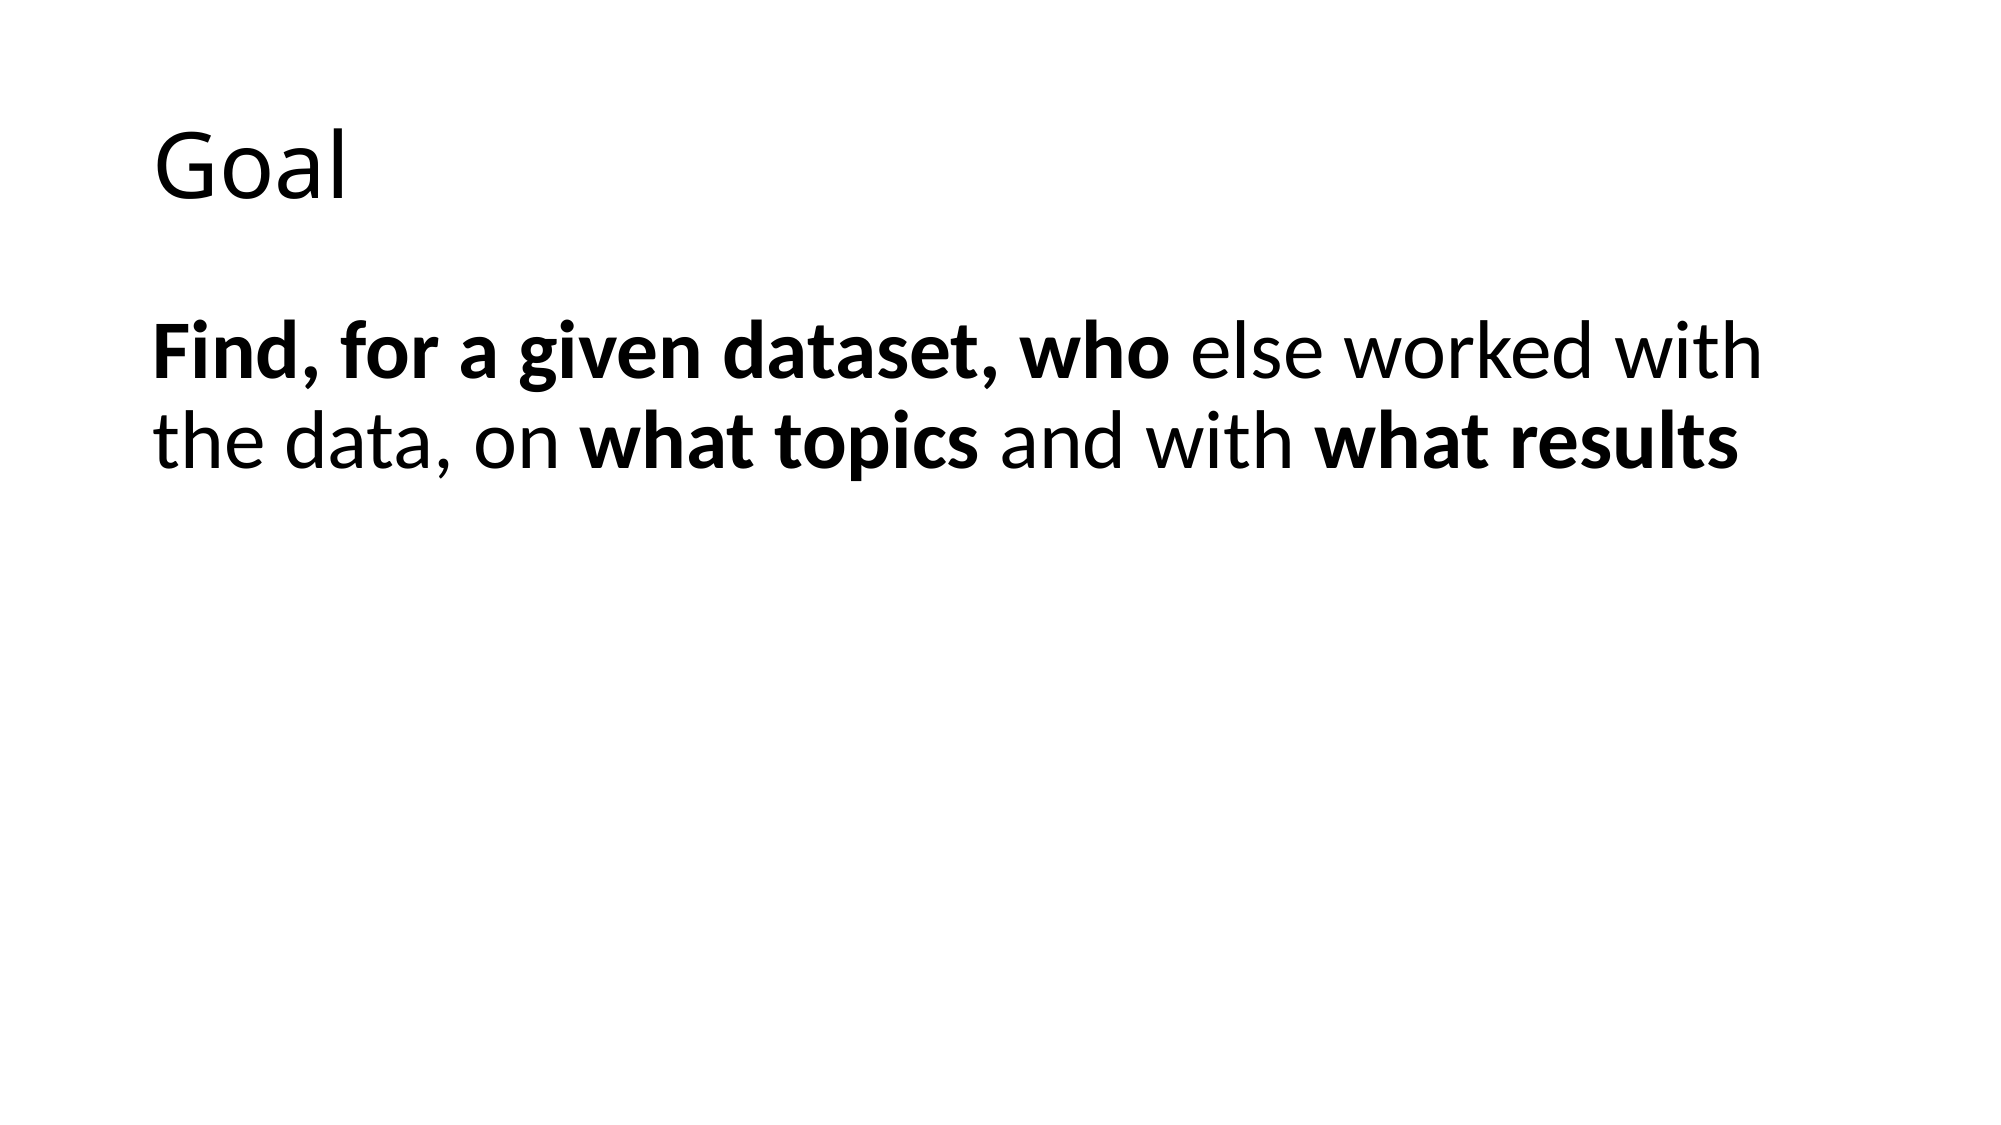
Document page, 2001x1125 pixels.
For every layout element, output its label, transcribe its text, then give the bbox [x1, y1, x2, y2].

title Goal [137, 59, 1863, 278]
list Find, for a given dataset, who else worked with the data, on what topics and with what results [137, 299, 1863, 1014]
